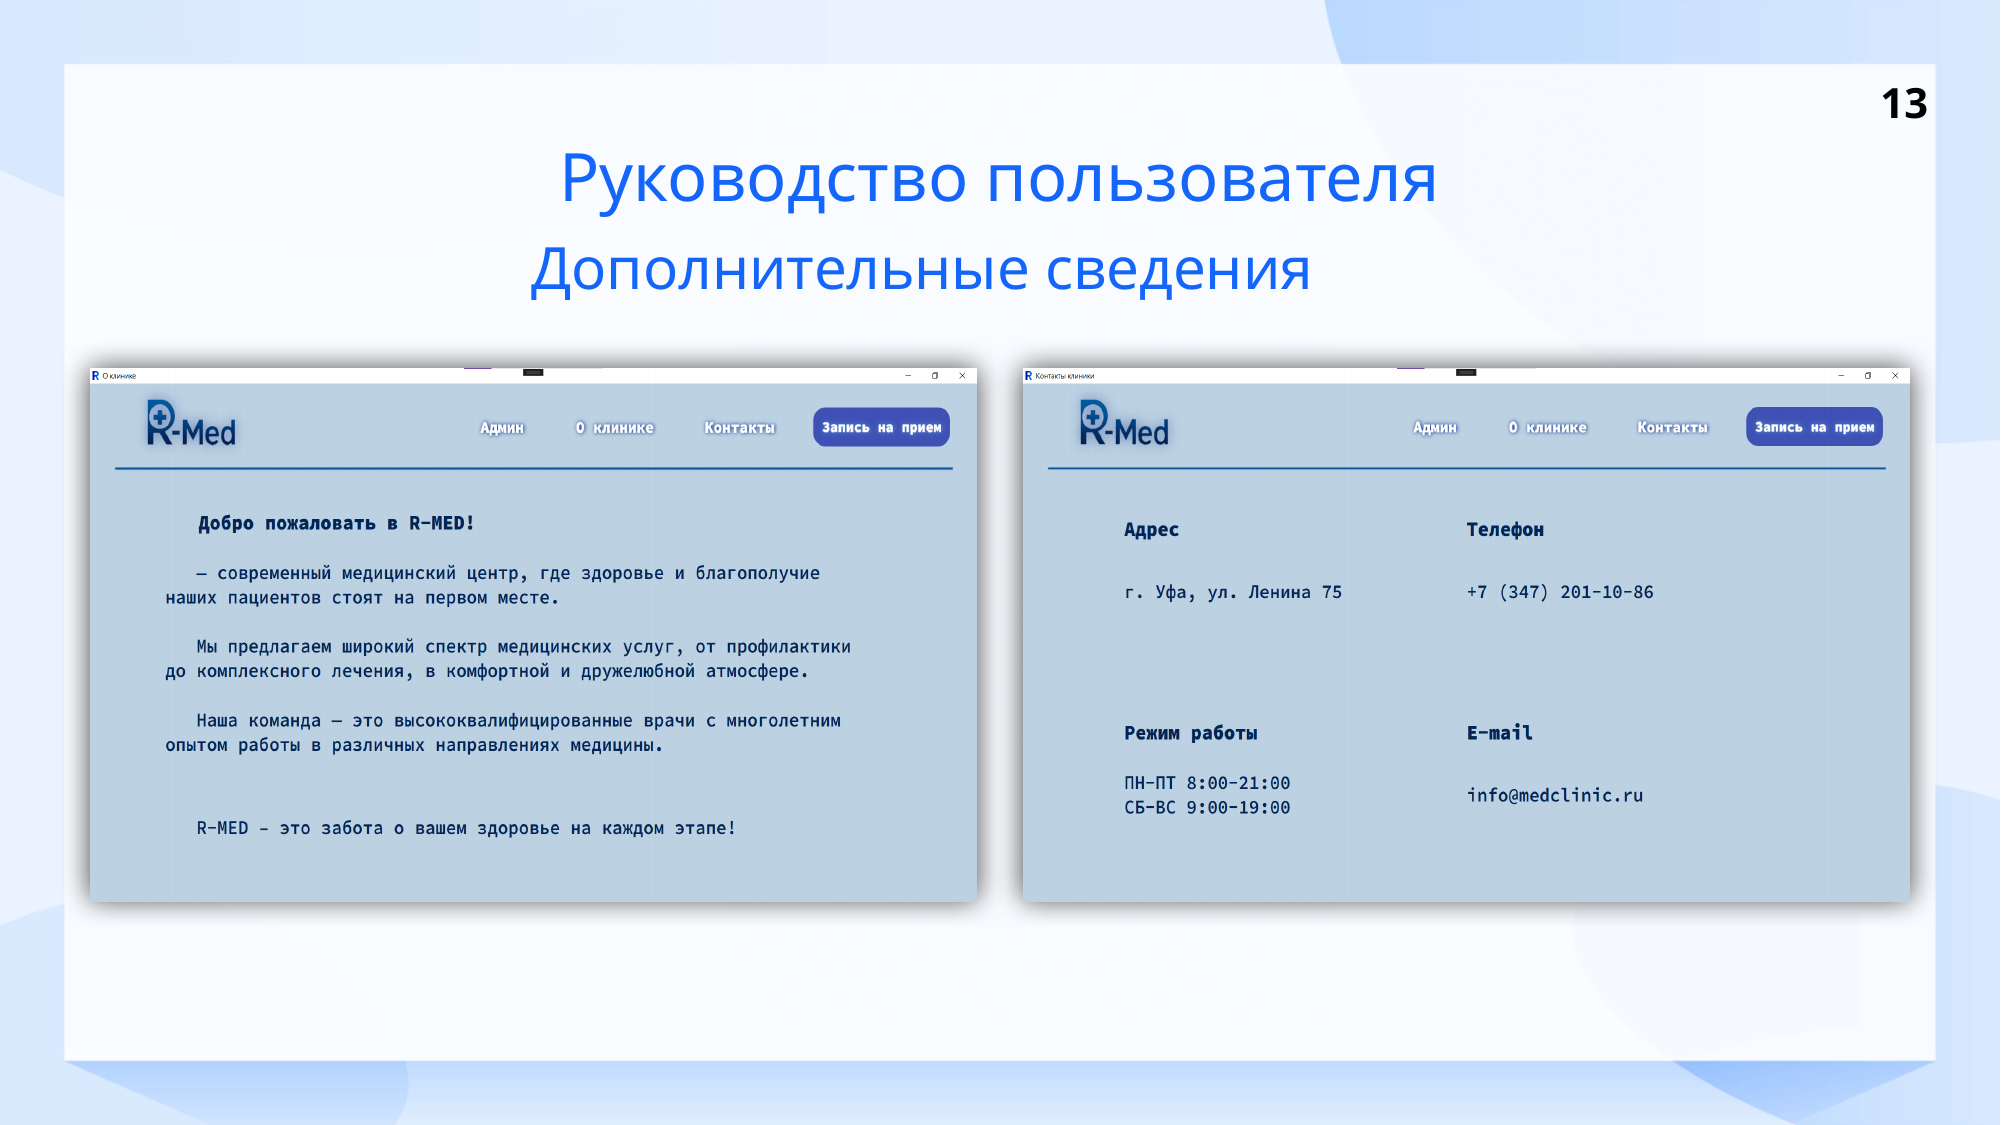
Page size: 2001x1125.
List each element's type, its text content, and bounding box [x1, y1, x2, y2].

text_box Руководство пользователя [304, 127, 1696, 223]
text_box 13 [1865, 69, 1980, 134]
picture [0, 0, 2000, 1125]
text_box Дополнительные сведения [516, 223, 1530, 309]
